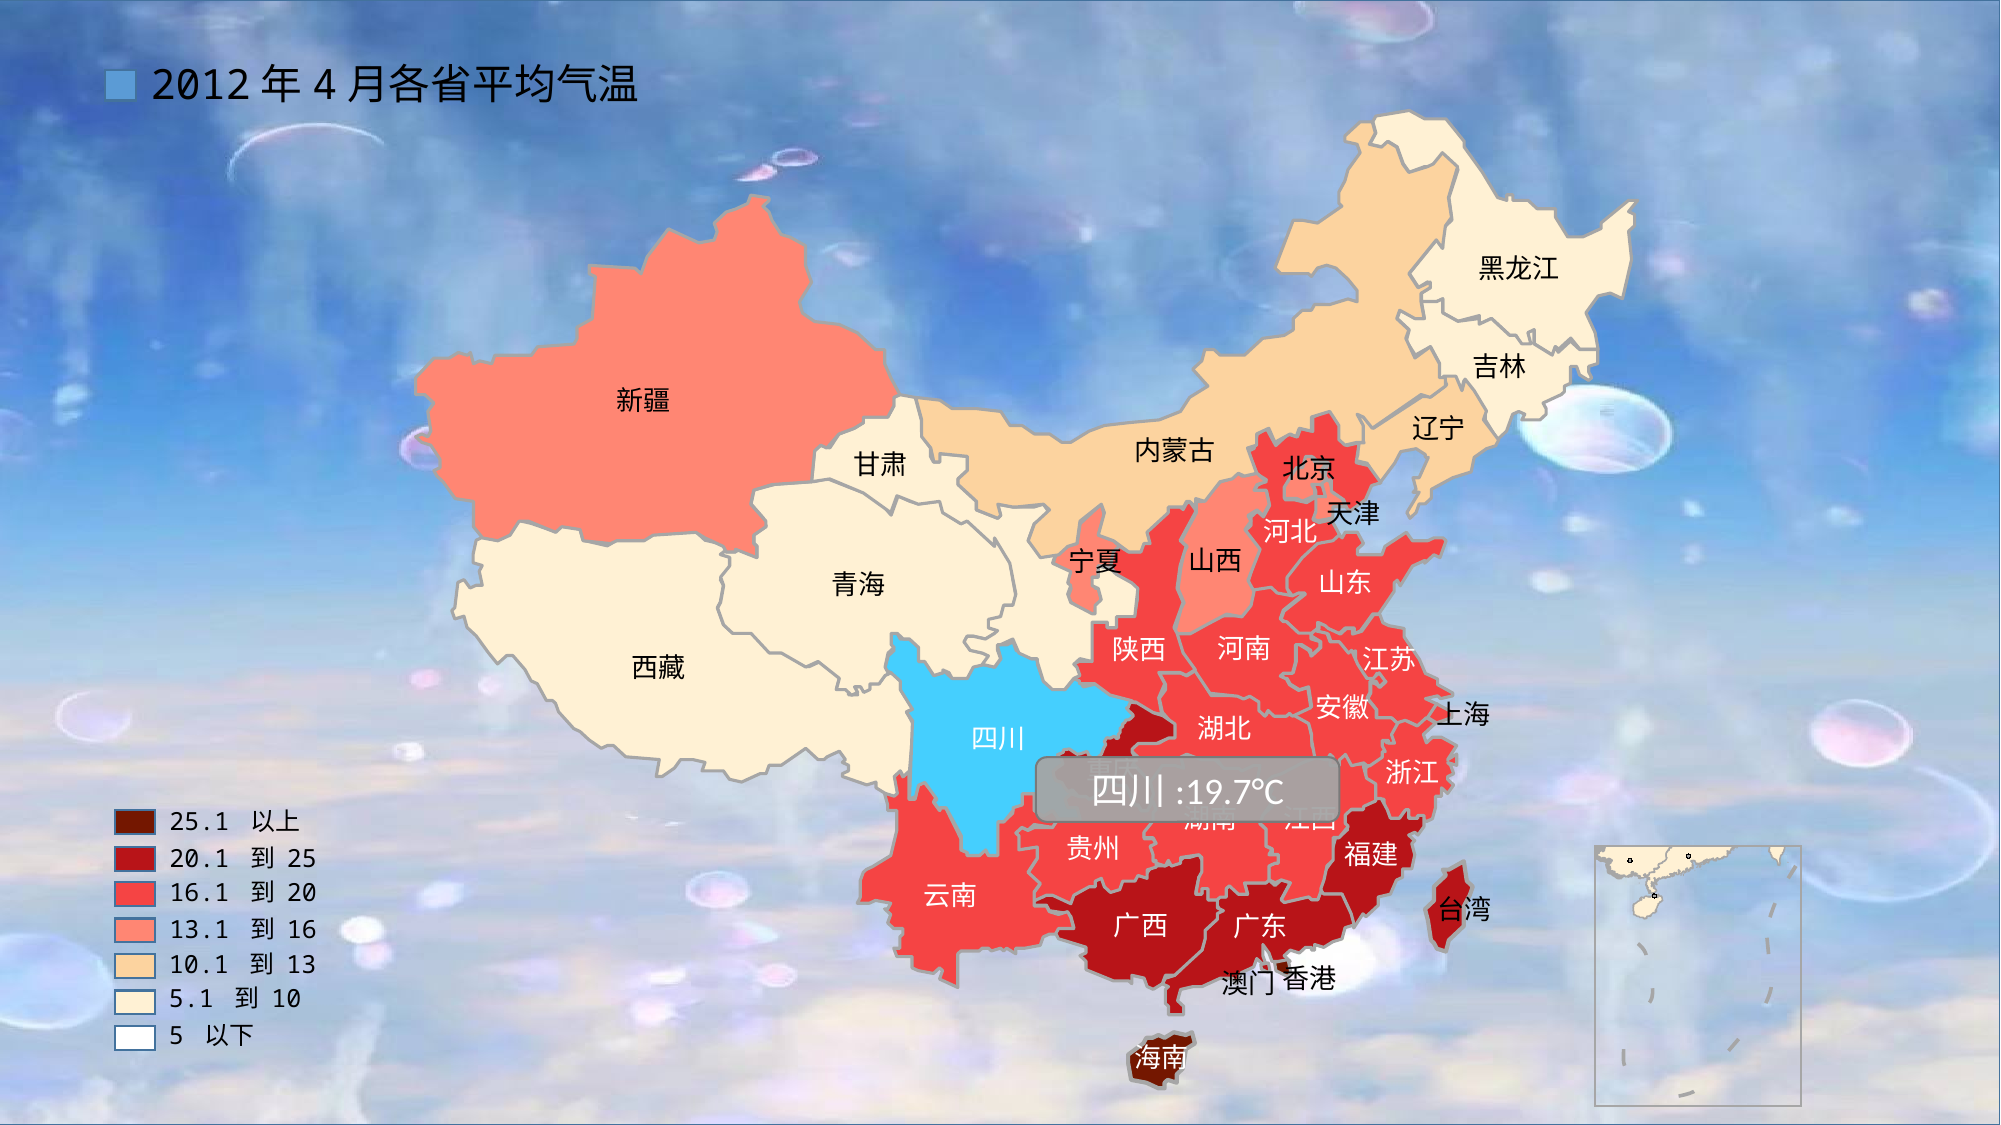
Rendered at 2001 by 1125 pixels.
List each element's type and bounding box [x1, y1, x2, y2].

text_box [415, 110, 1639, 1089]
picture [0, 0, 2000, 1125]
text_box [1594, 845, 1801, 1106]
